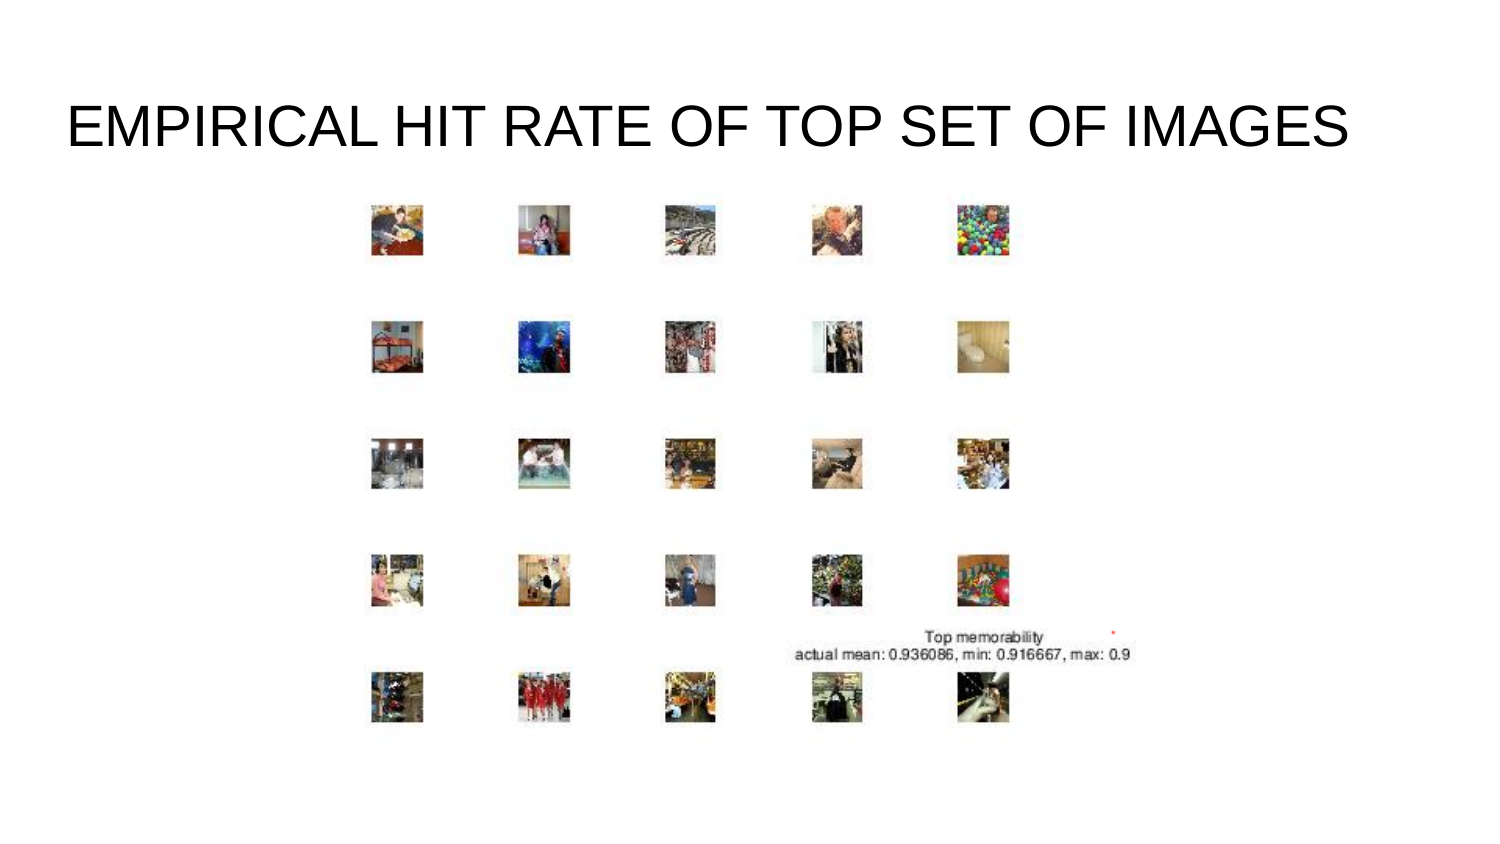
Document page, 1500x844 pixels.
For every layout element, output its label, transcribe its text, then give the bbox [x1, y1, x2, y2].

picture [363, 193, 1137, 757]
title EMPIRICAL HIT RATE OF TOP SET OF IMAGES [51, 72, 1449, 167]
